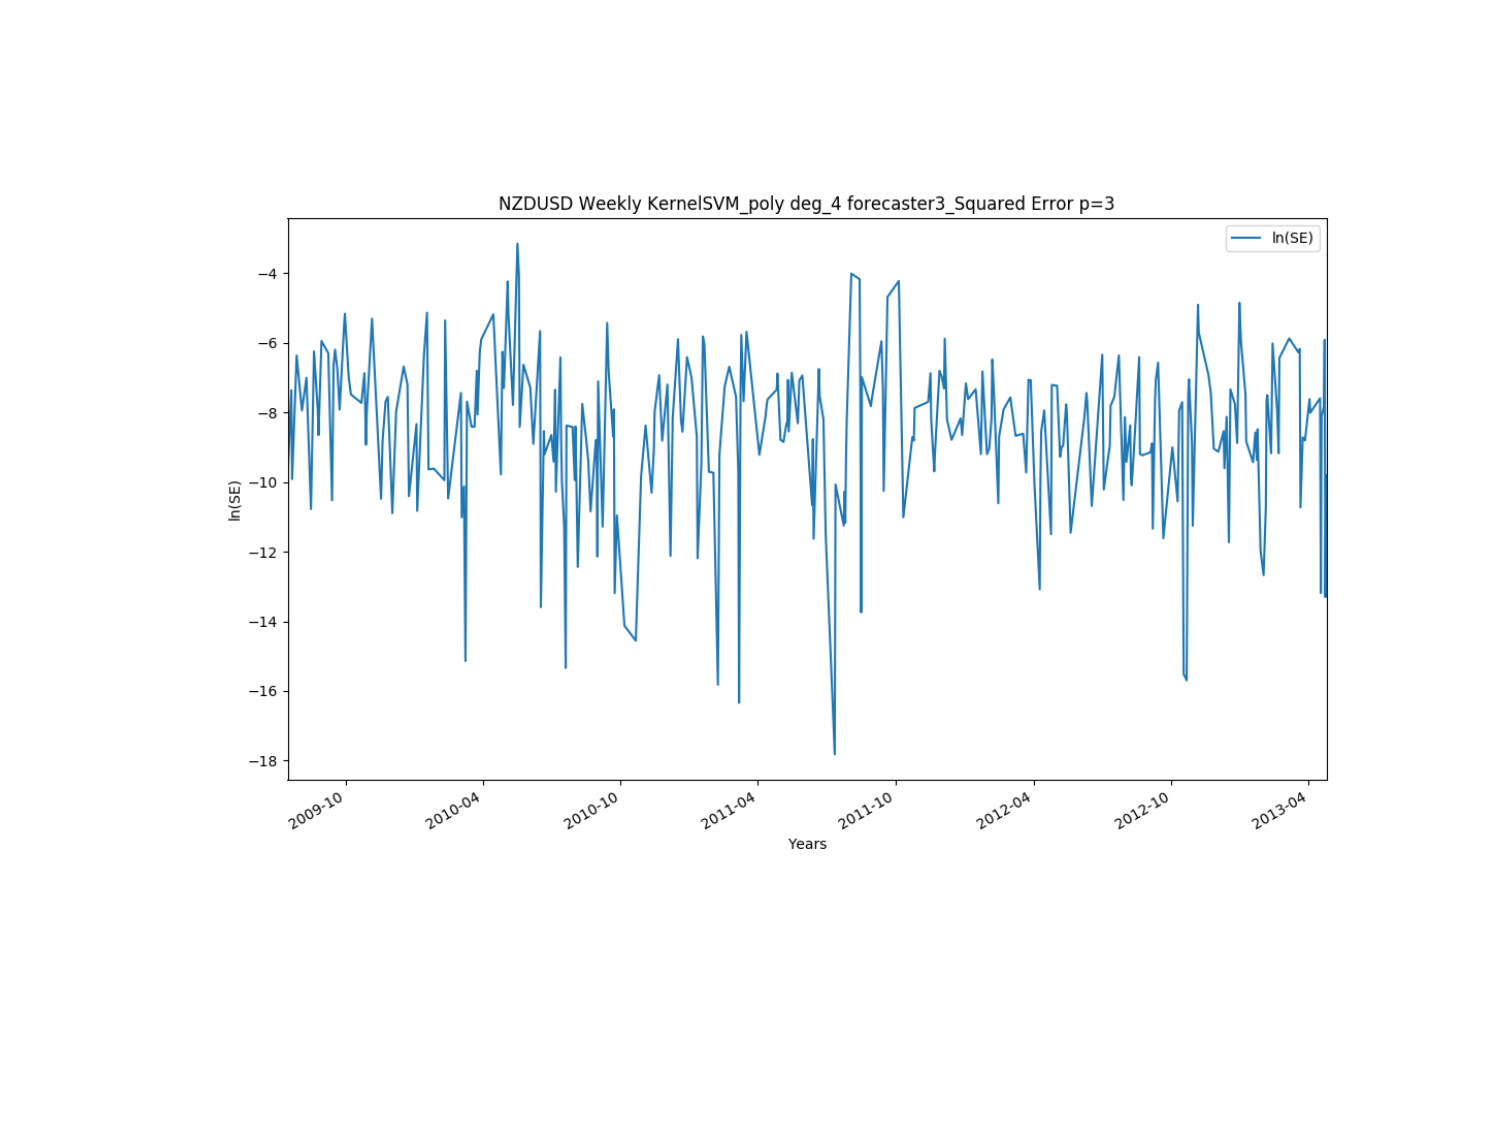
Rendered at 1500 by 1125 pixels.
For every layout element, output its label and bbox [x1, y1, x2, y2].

picture [119, 119, 1461, 946]
